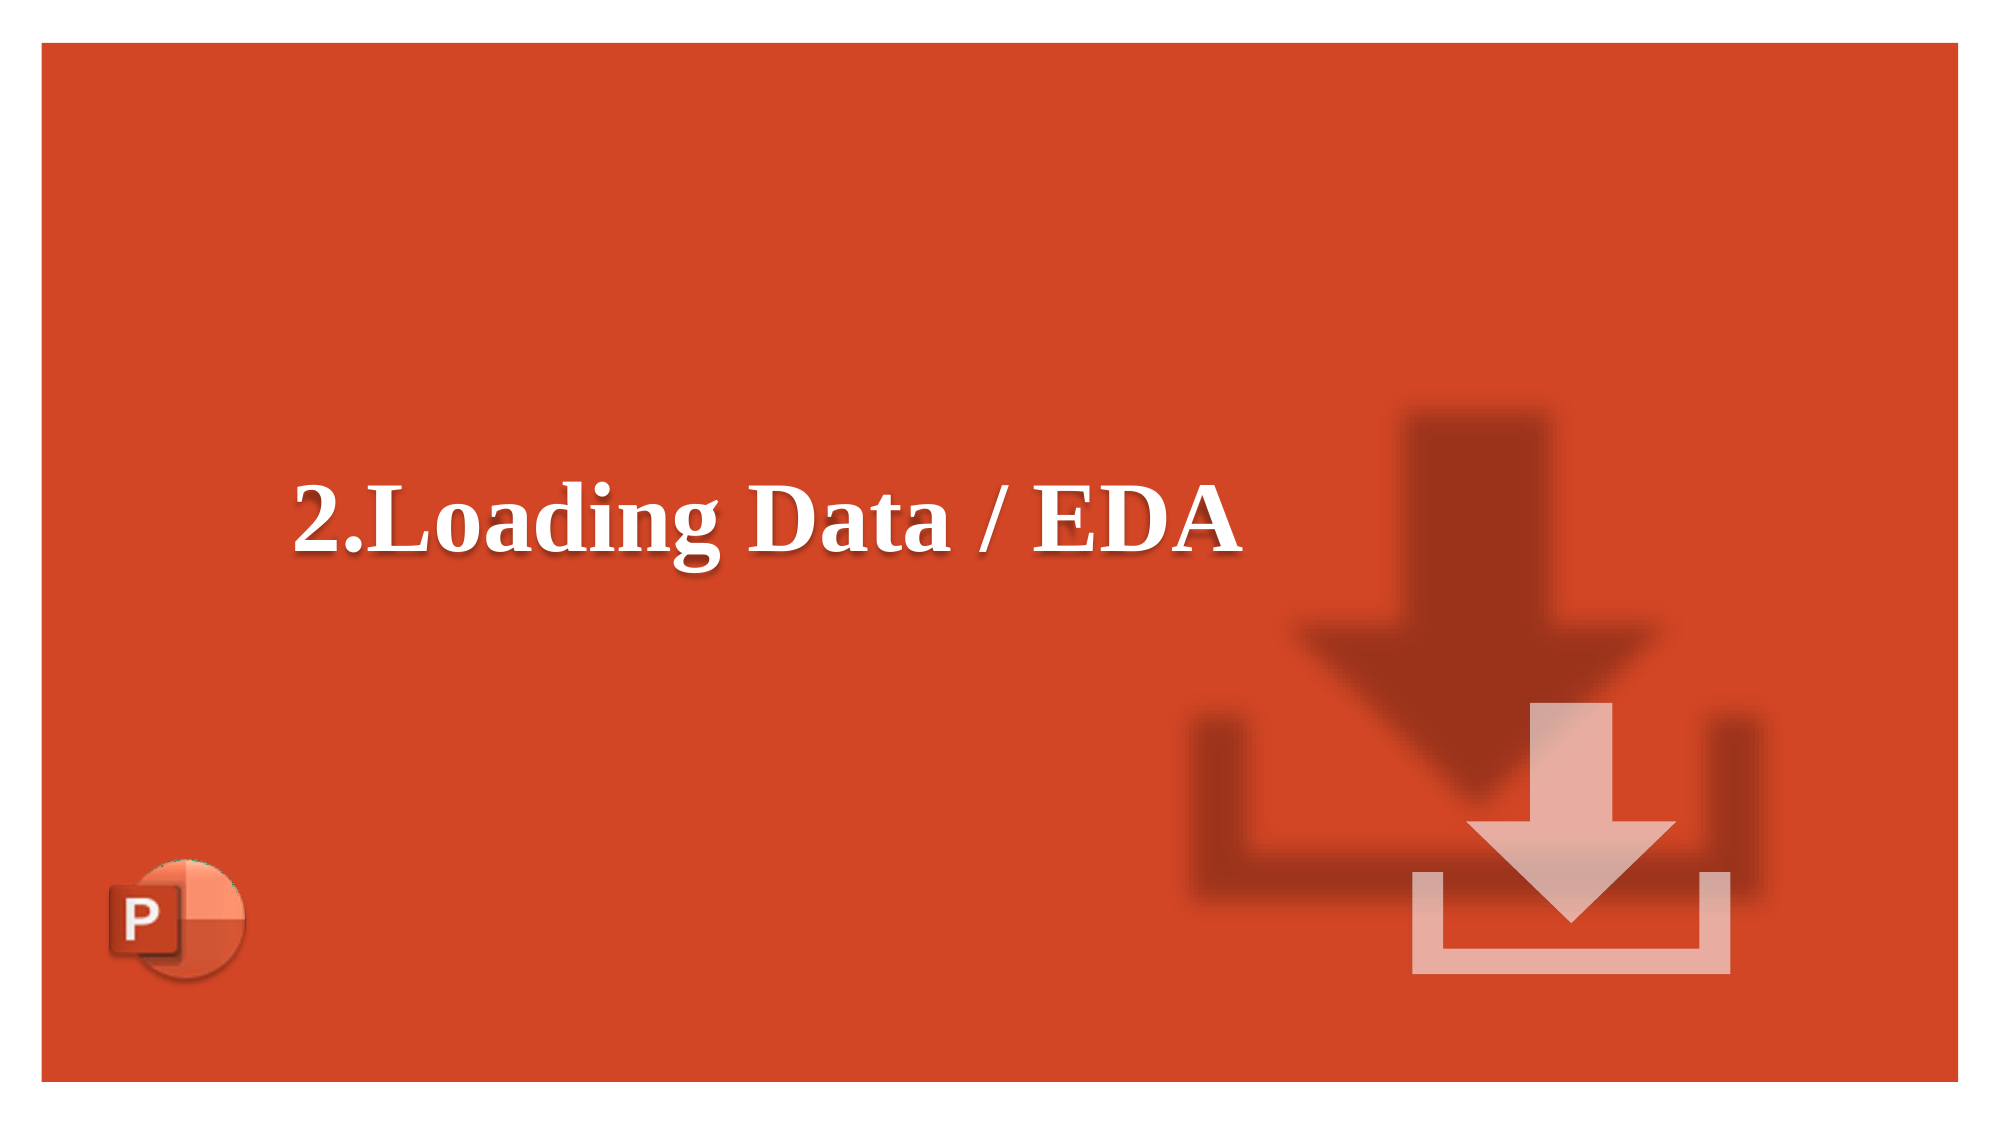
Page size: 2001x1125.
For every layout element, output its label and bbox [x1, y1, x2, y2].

picture [101, 848, 253, 1000]
text_box [0, 42, 1962, 1083]
